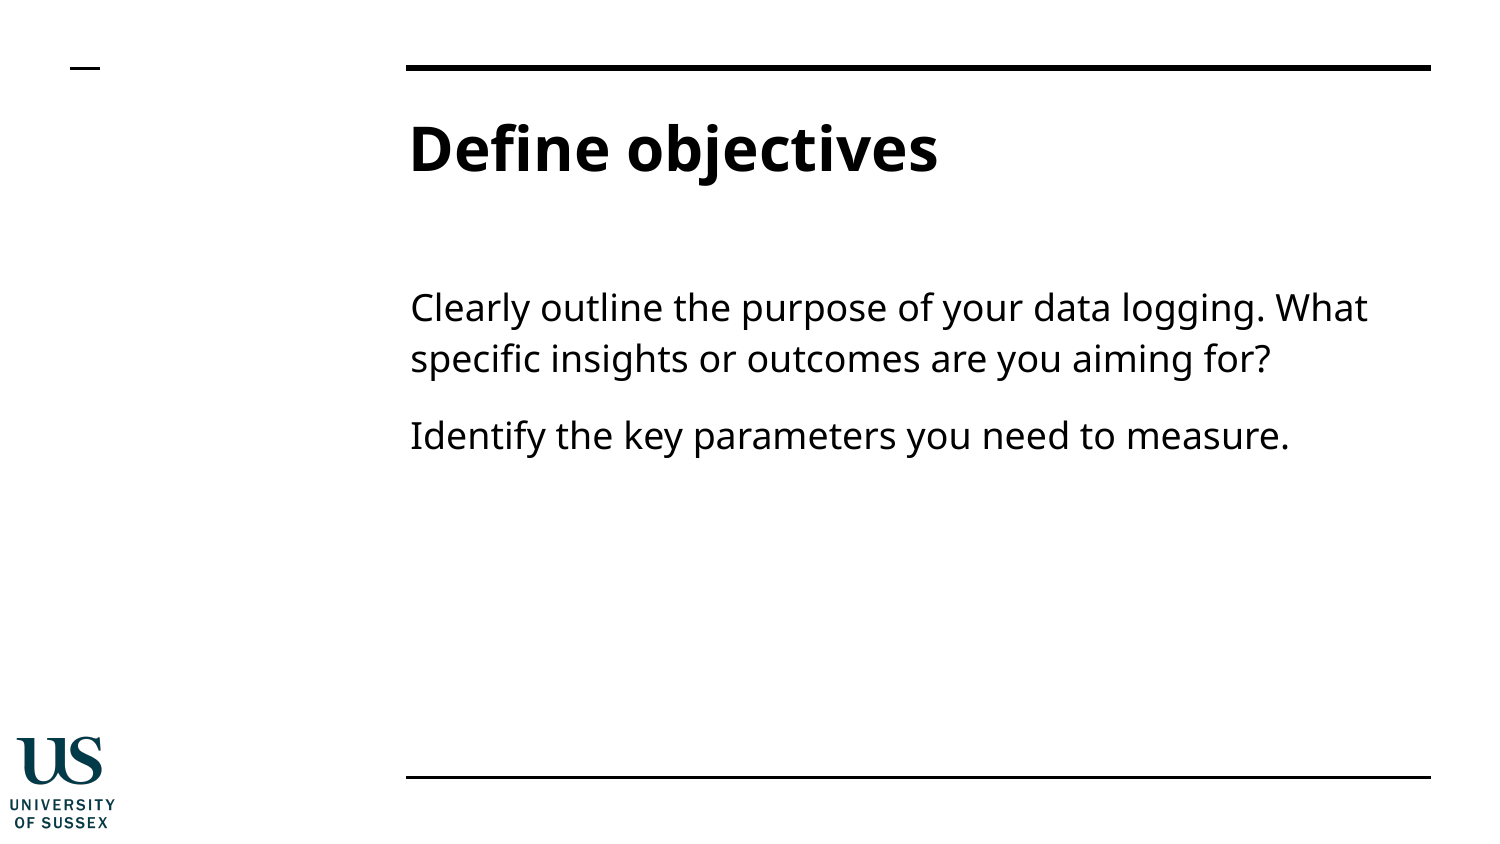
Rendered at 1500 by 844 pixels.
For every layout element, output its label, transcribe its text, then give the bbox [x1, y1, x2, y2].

title Define objectives [393, 94, 1431, 199]
picture [0, 721, 123, 844]
list Clearly outline the purpose of your data logging. What specific insights or outcomes are you aiming for? Identify the key parameters you need to measure. [395, 261, 1433, 755]
